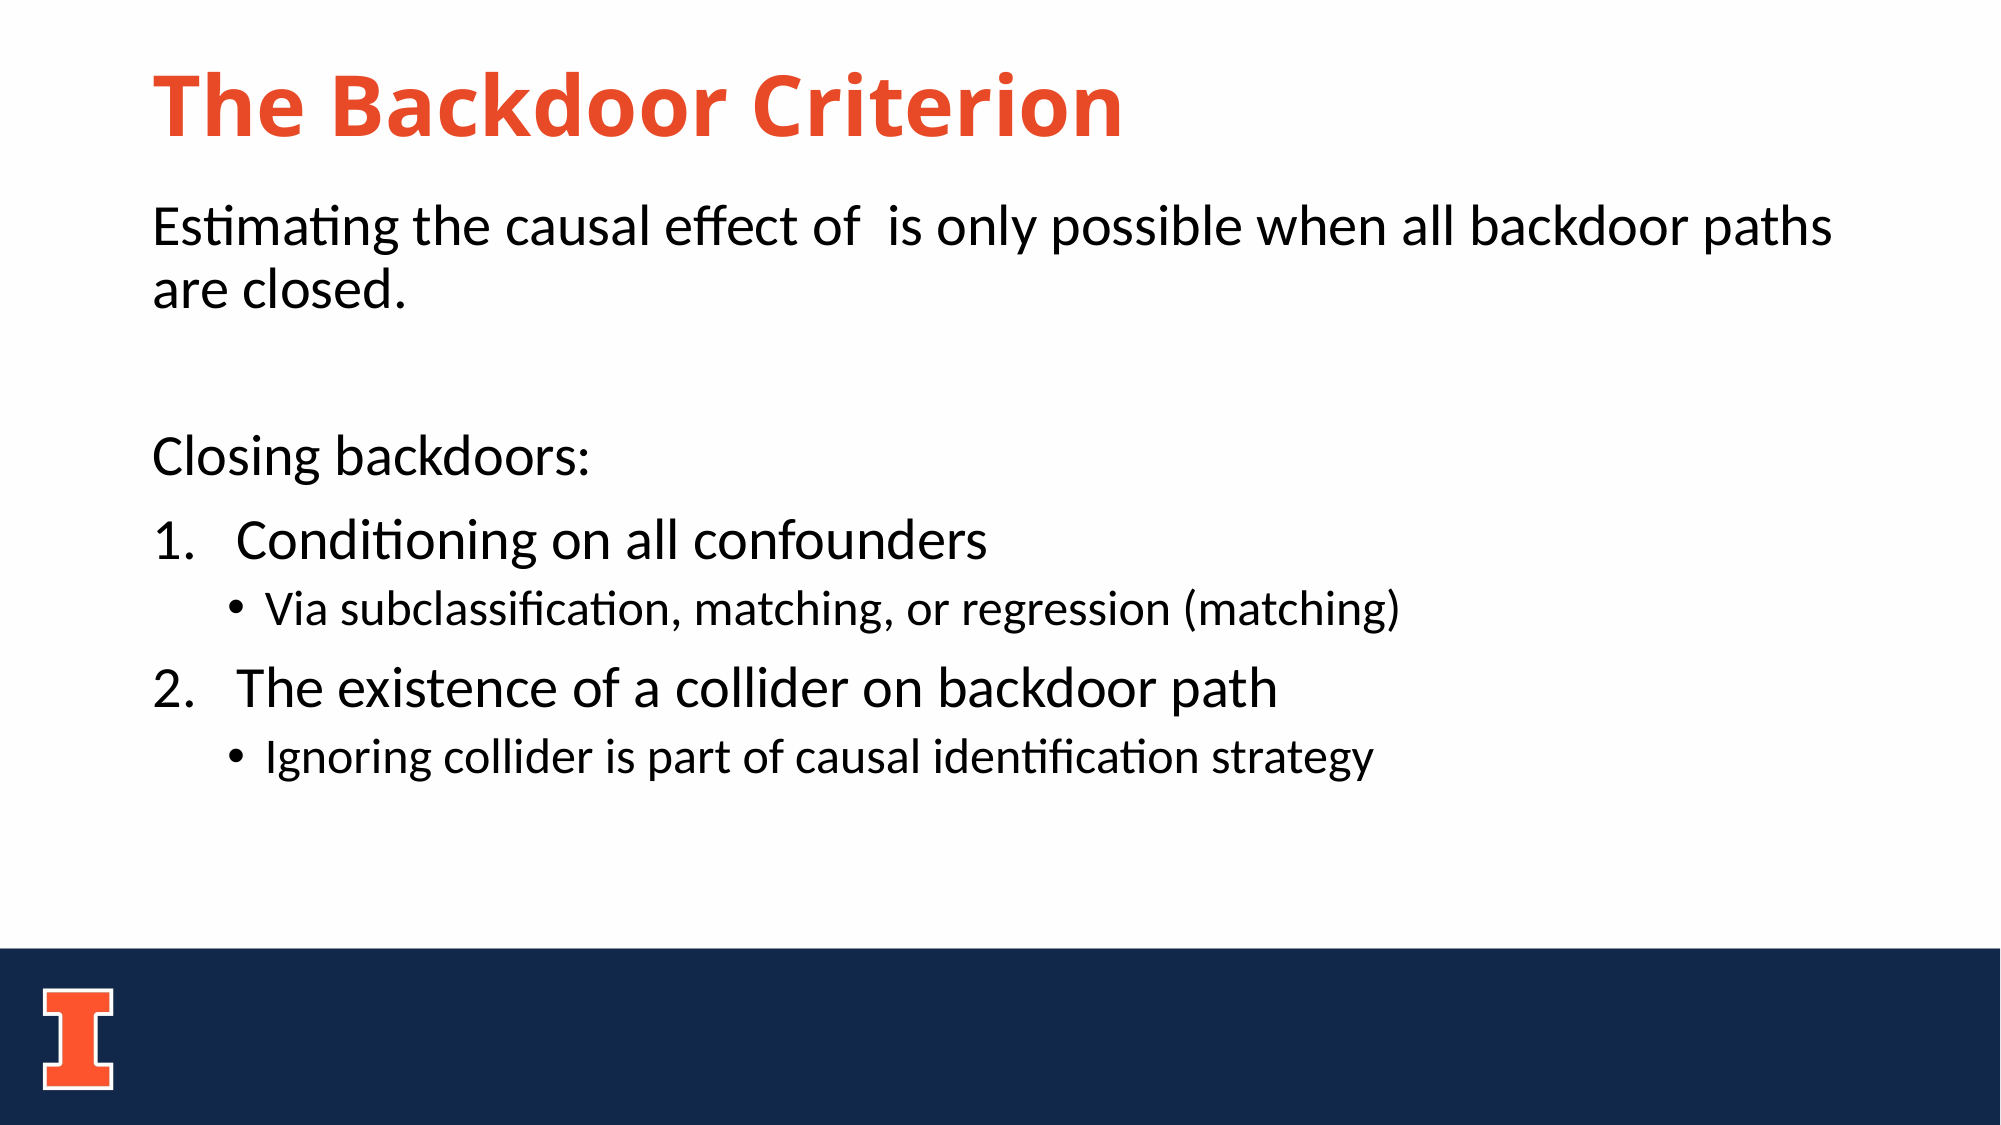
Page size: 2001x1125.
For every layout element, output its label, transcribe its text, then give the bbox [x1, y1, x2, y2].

picture [0, 0, 2001, 1125]
title The Backdoor Criterion [137, 56, 1863, 163]
